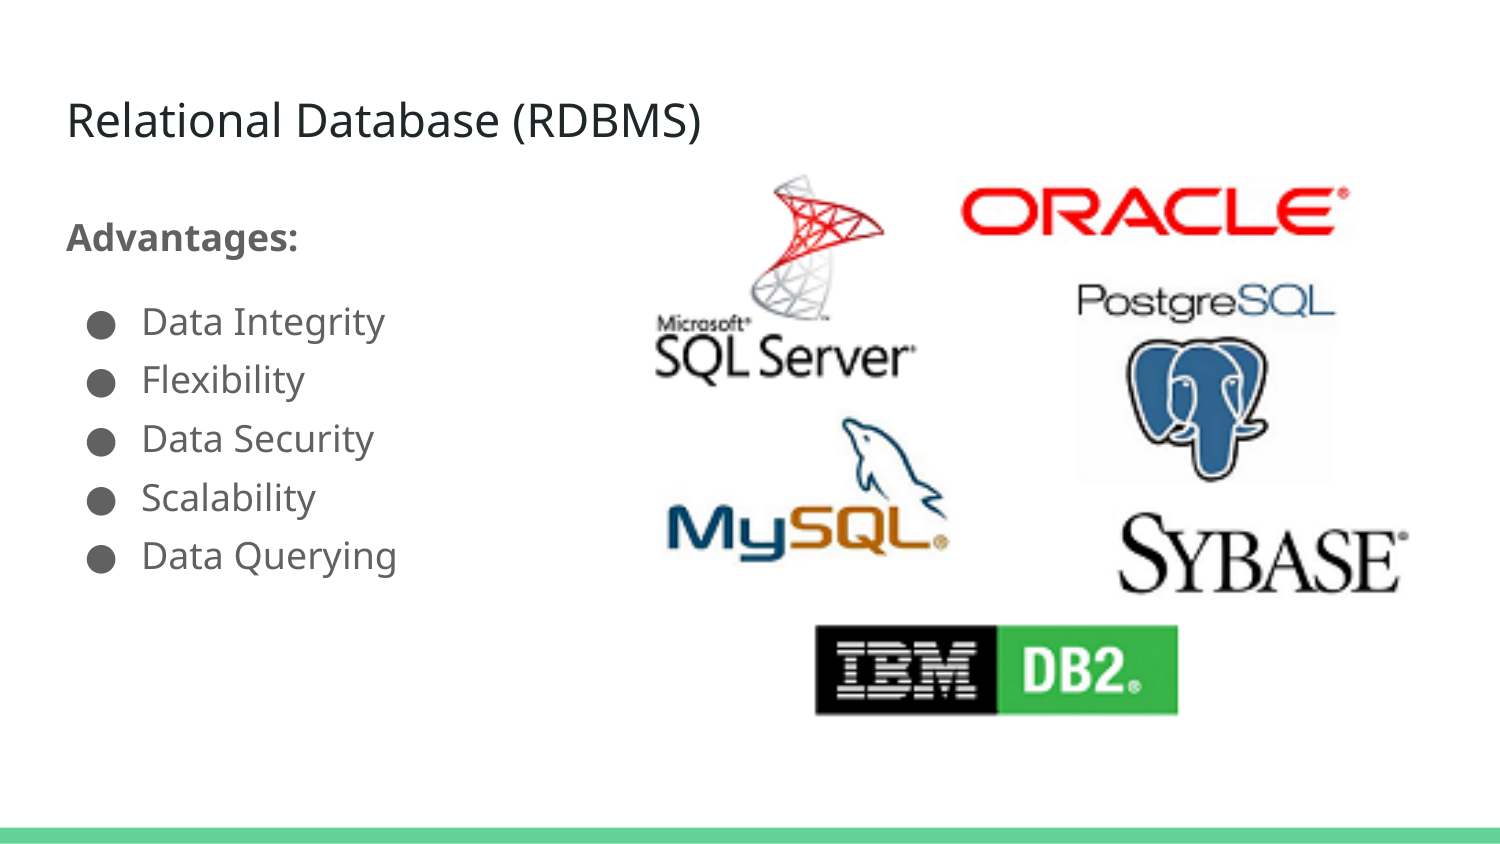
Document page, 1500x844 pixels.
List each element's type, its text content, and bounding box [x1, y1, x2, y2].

picture [610, 158, 1415, 780]
list Advantages: Data Integrity Flexibility Data Security Scalability Data Querying [51, 189, 605, 750]
title Relational Database (RDBMS) [51, 72, 1449, 167]
